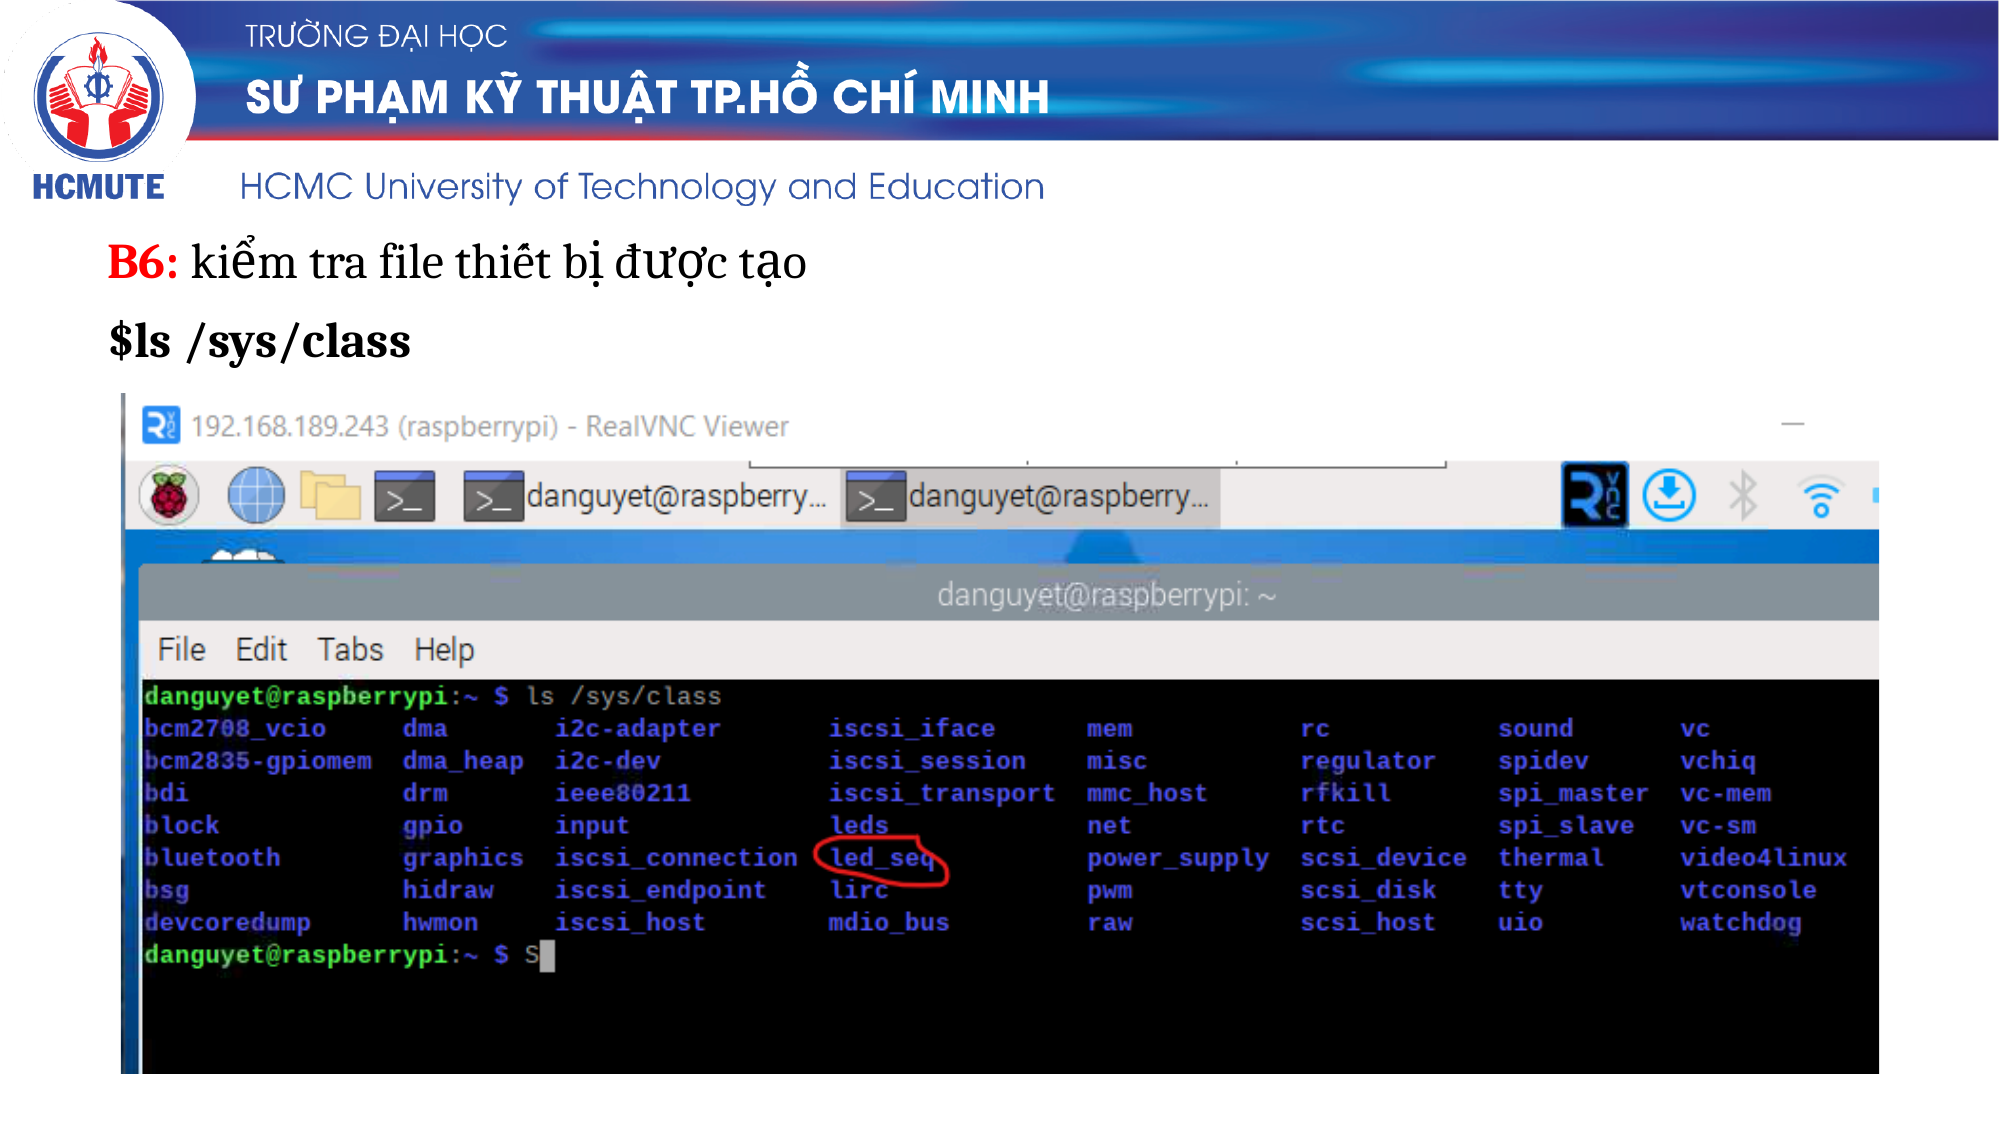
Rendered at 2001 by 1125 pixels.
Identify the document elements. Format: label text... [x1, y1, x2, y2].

text_box B6: kiểm tra file thiết bị được tạo [92, 217, 866, 303]
picture [0, 0, 2000, 207]
picture [120, 392, 1880, 1074]
text_box $ls /sys/class [92, 290, 434, 386]
